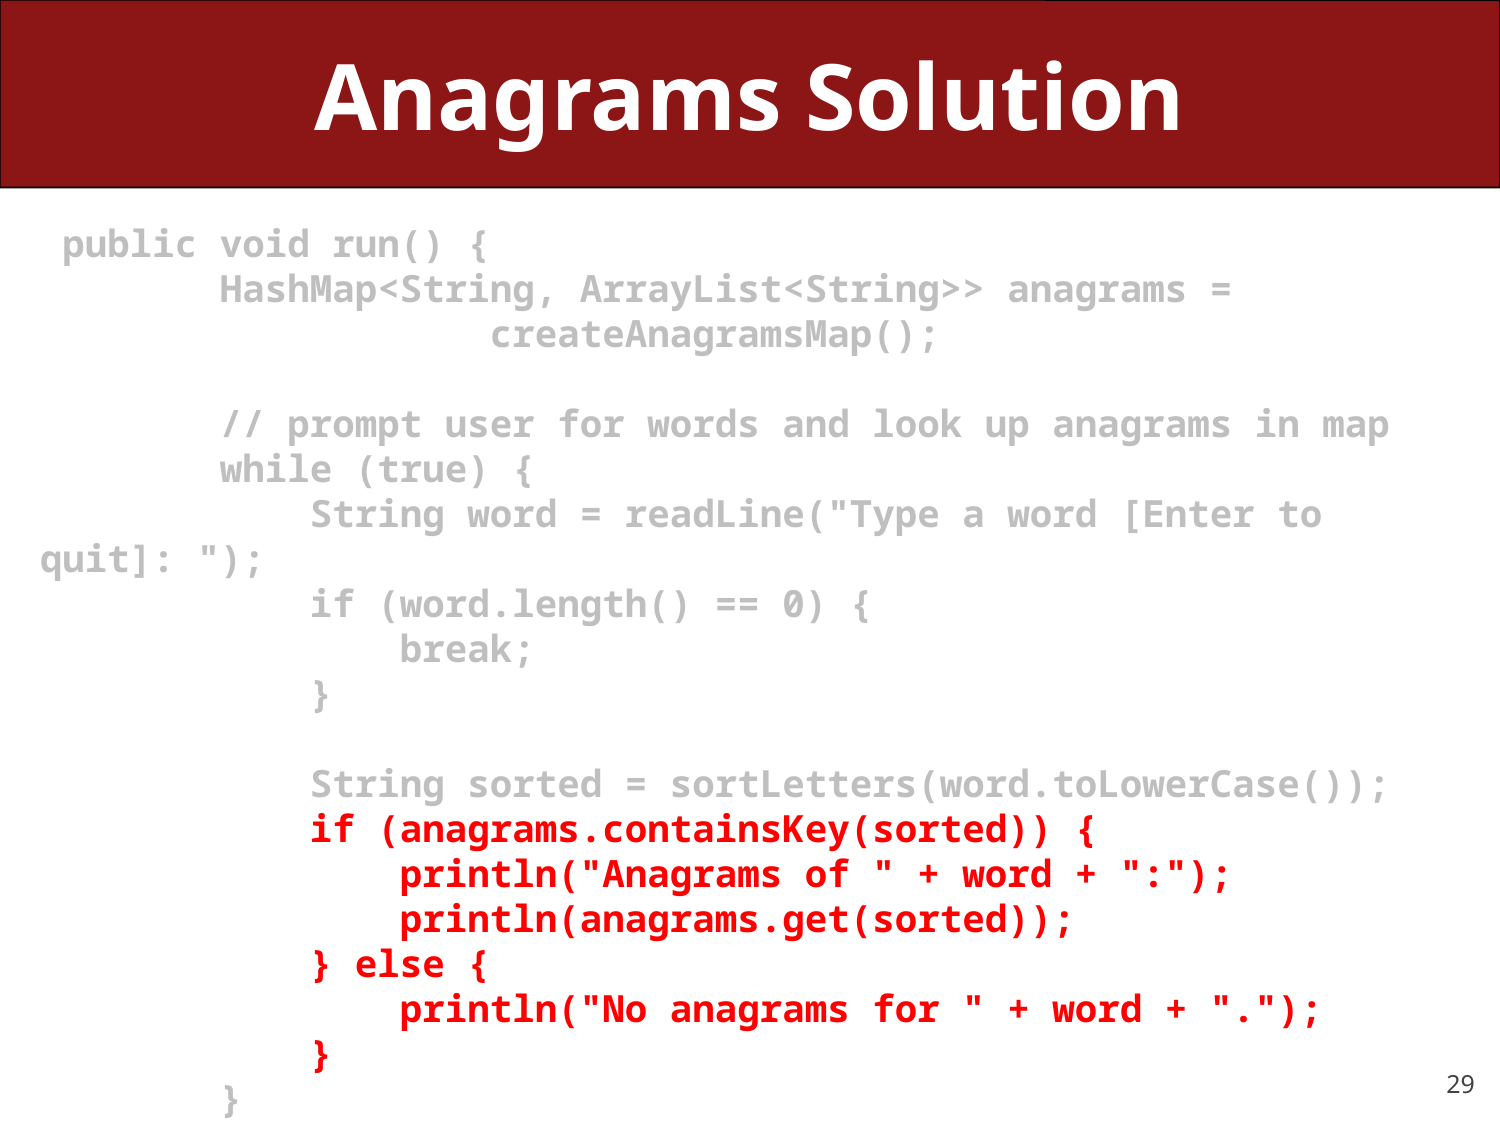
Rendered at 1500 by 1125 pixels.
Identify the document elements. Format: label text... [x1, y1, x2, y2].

title Anagrams Solution [75, 0, 1425, 188]
list public void run() { HashMap<String, ArrayList<String>> anagrams = createAnagramsMap(); // prompt user for words and look up anagrams in map while (true) { String word = readLine("Type a word [Enter to quit]: "); if (word.length() == 0) { break; } String sorted = sortLetters(word.toLowerCase()); if (anagrams.containsKey(sorted)) { println("Anagrams of " + word + ":"); println(anagrams.get(sorted)); } else { println("No anagrams for " + word + "."); } } } [24, 212, 1475, 1063]
